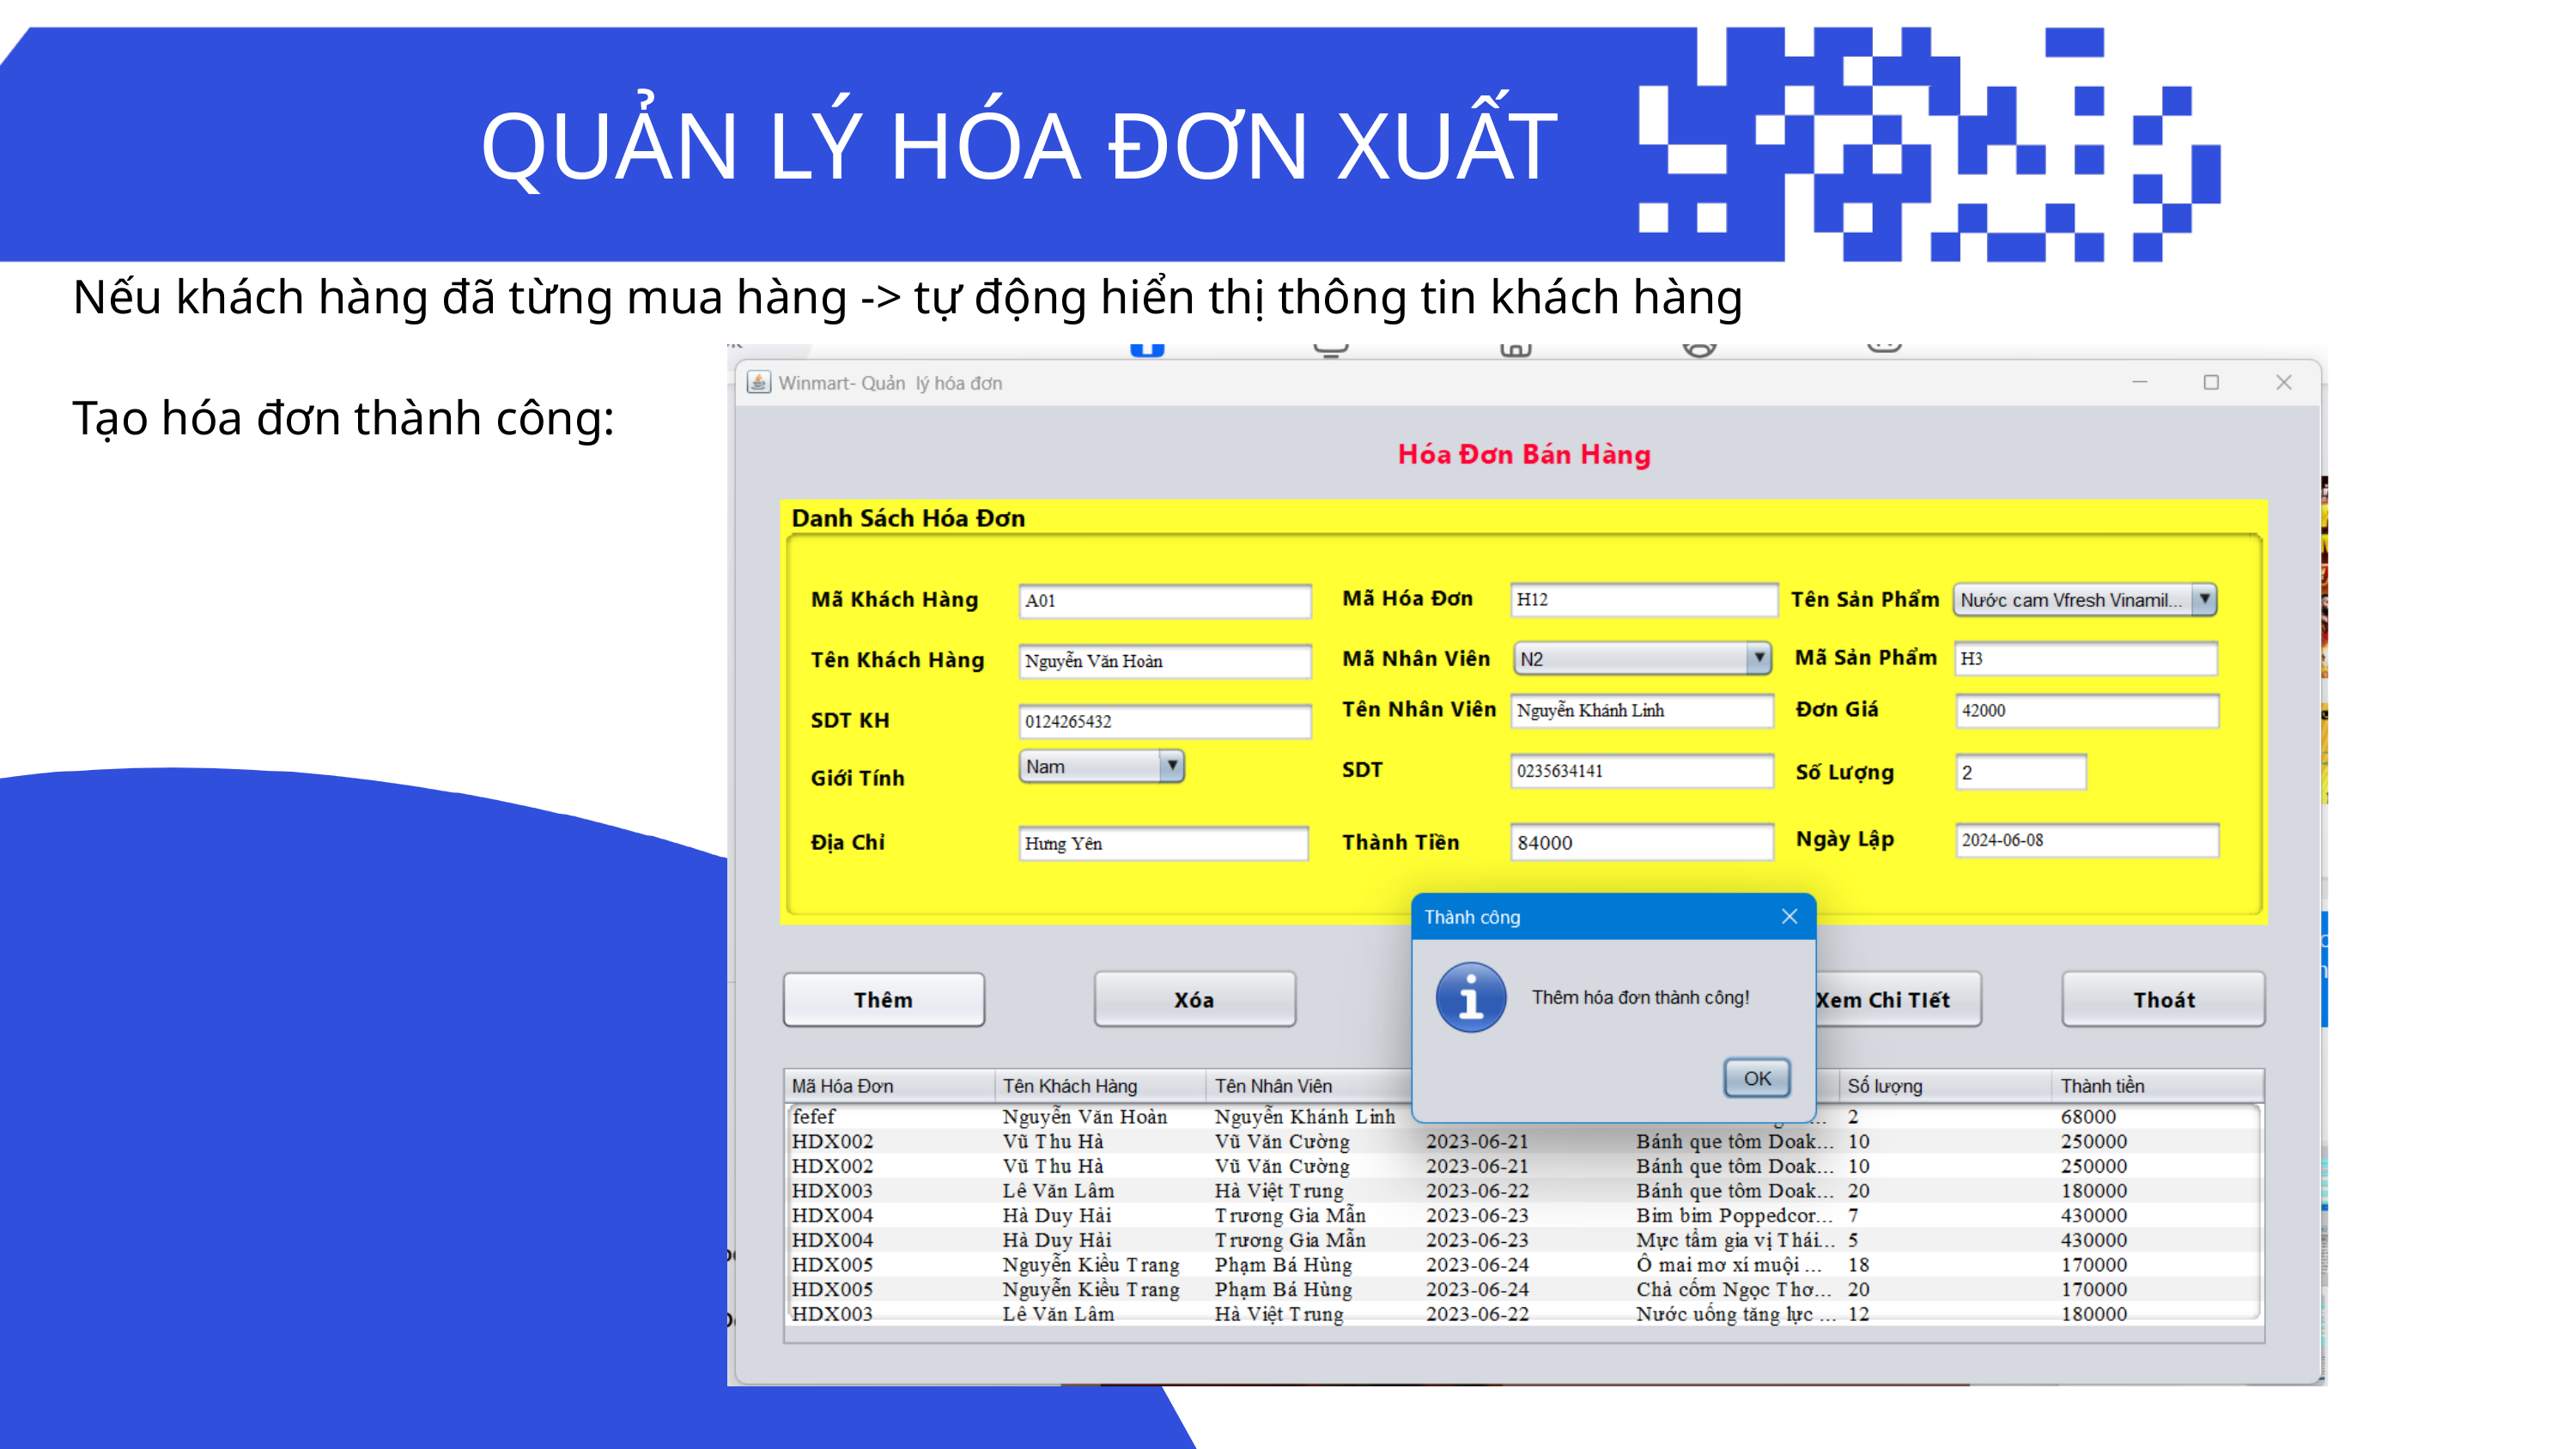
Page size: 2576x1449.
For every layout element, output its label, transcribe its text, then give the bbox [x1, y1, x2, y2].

text_box [0, 444, 1197, 1449]
text_box QUẢN LÝ HÓA ĐƠN XUẤT [478, 95, 2162, 197]
text_box Tạo hóa đơn thành công: [72, 379, 772, 444]
text_box [0, 27, 2221, 263]
text_box Nếu khách hàng đã từng mua hàng -> tự động hiển thị thông tin khách hàng [72, 258, 1996, 324]
text_box [726, 344, 2329, 1386]
